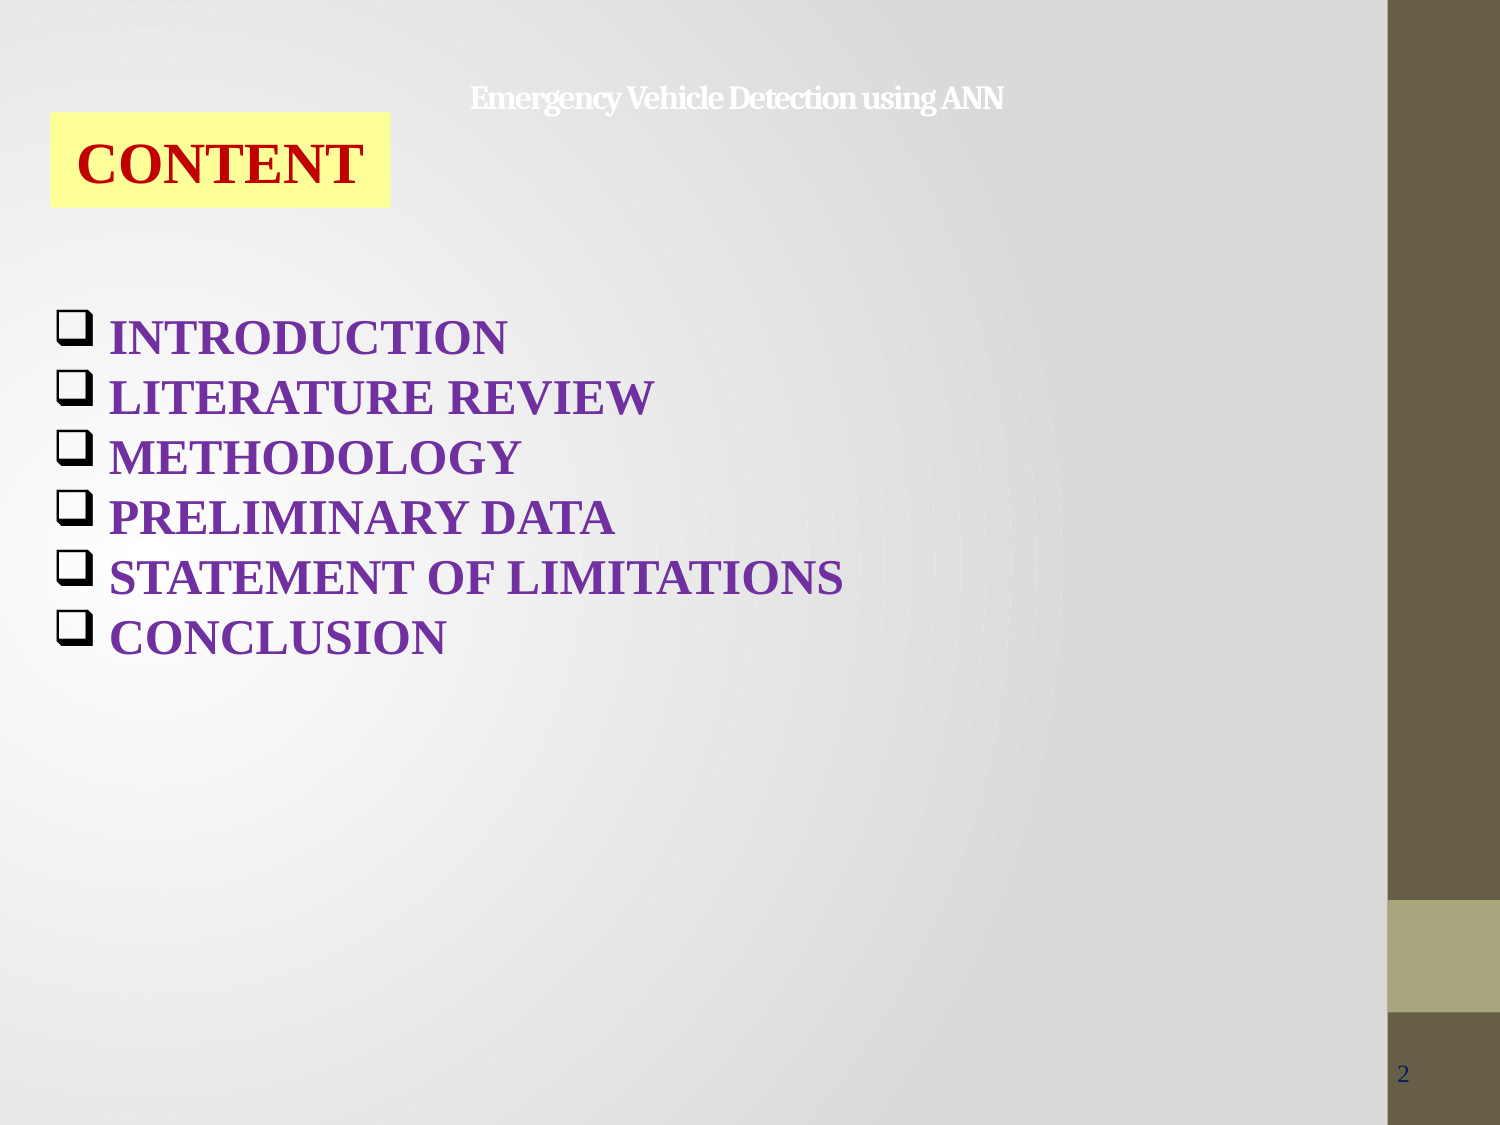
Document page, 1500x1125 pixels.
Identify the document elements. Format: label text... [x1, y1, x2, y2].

text_box INTRODUCTION LITERATURE REVIEW METHODOLOGY PRELIMINARY DATA STATEMENT OF LIMITATIONS CONCLUSION [37, 237, 1293, 673]
text_box CONTENT [50, 112, 391, 208]
slide_number 2 [1073, 1041, 1427, 1104]
title Emergency Vehicle Detection using ANN [62, 67, 1413, 125]
